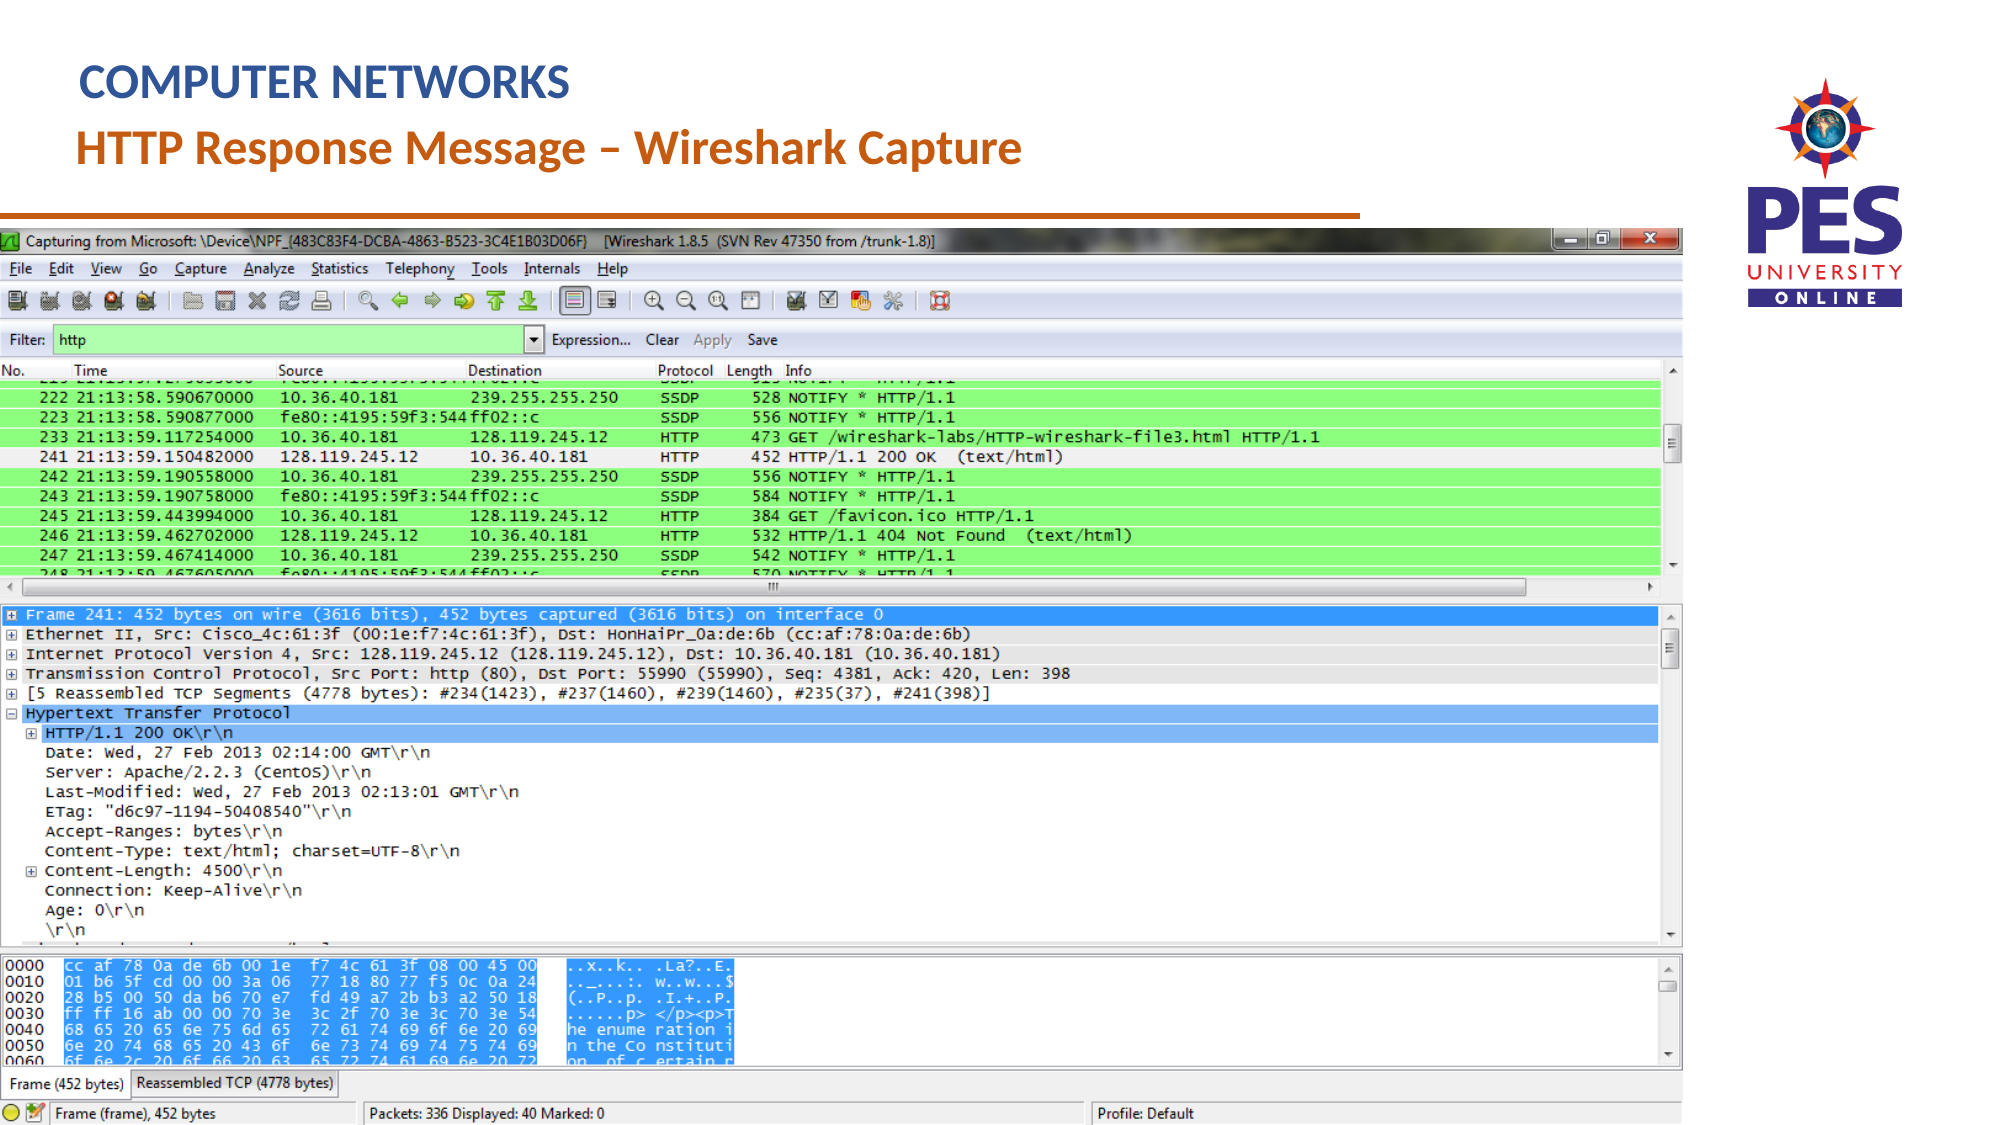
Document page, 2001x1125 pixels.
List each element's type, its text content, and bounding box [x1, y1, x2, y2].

text_box HTTP Response Message – Wireshark Capture [60, 106, 1374, 182]
picture [1748, 76, 1902, 307]
picture [0, 228, 1683, 1125]
text_box COMPUTER NETWORKS [64, 41, 1295, 106]
